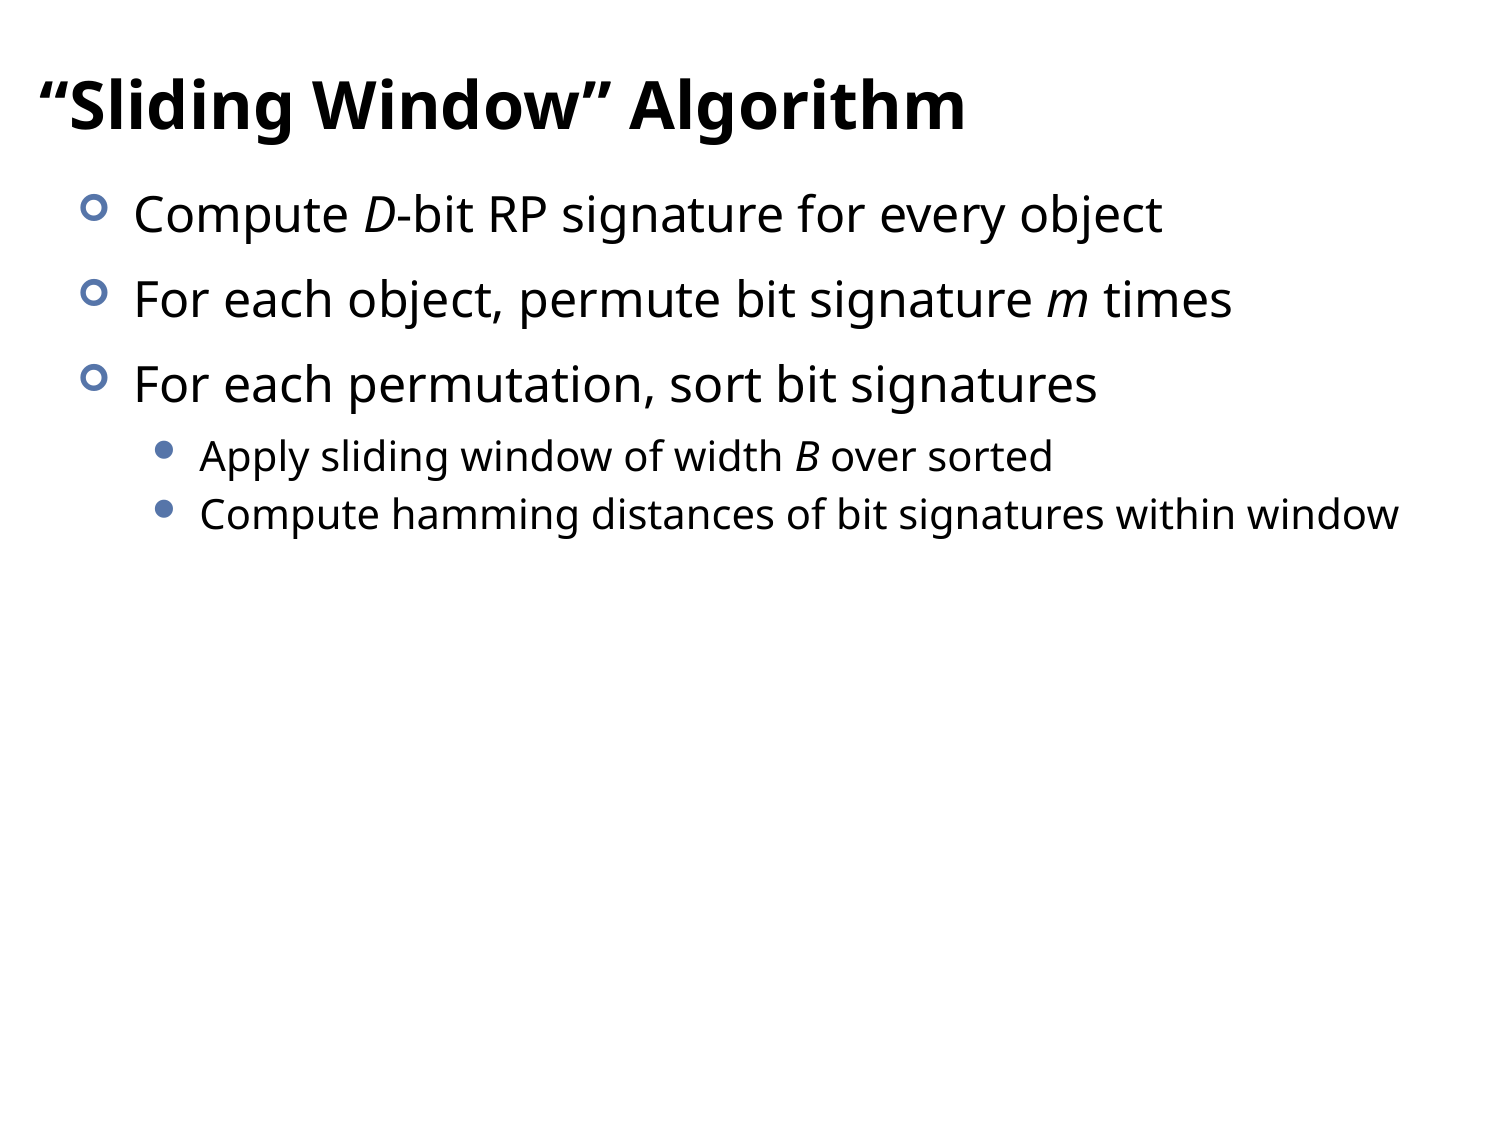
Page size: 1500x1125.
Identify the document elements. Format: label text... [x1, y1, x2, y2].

list Compute D-bit RP signature for every object For each object, permute bit signature m times For each permutation, sort bit signatures Apply sliding window of width B over sorted Compute hamming distances of bit signatures within window [62, 174, 1451, 1013]
title “Sliding Window” Algorithm [24, 18, 1451, 188]
